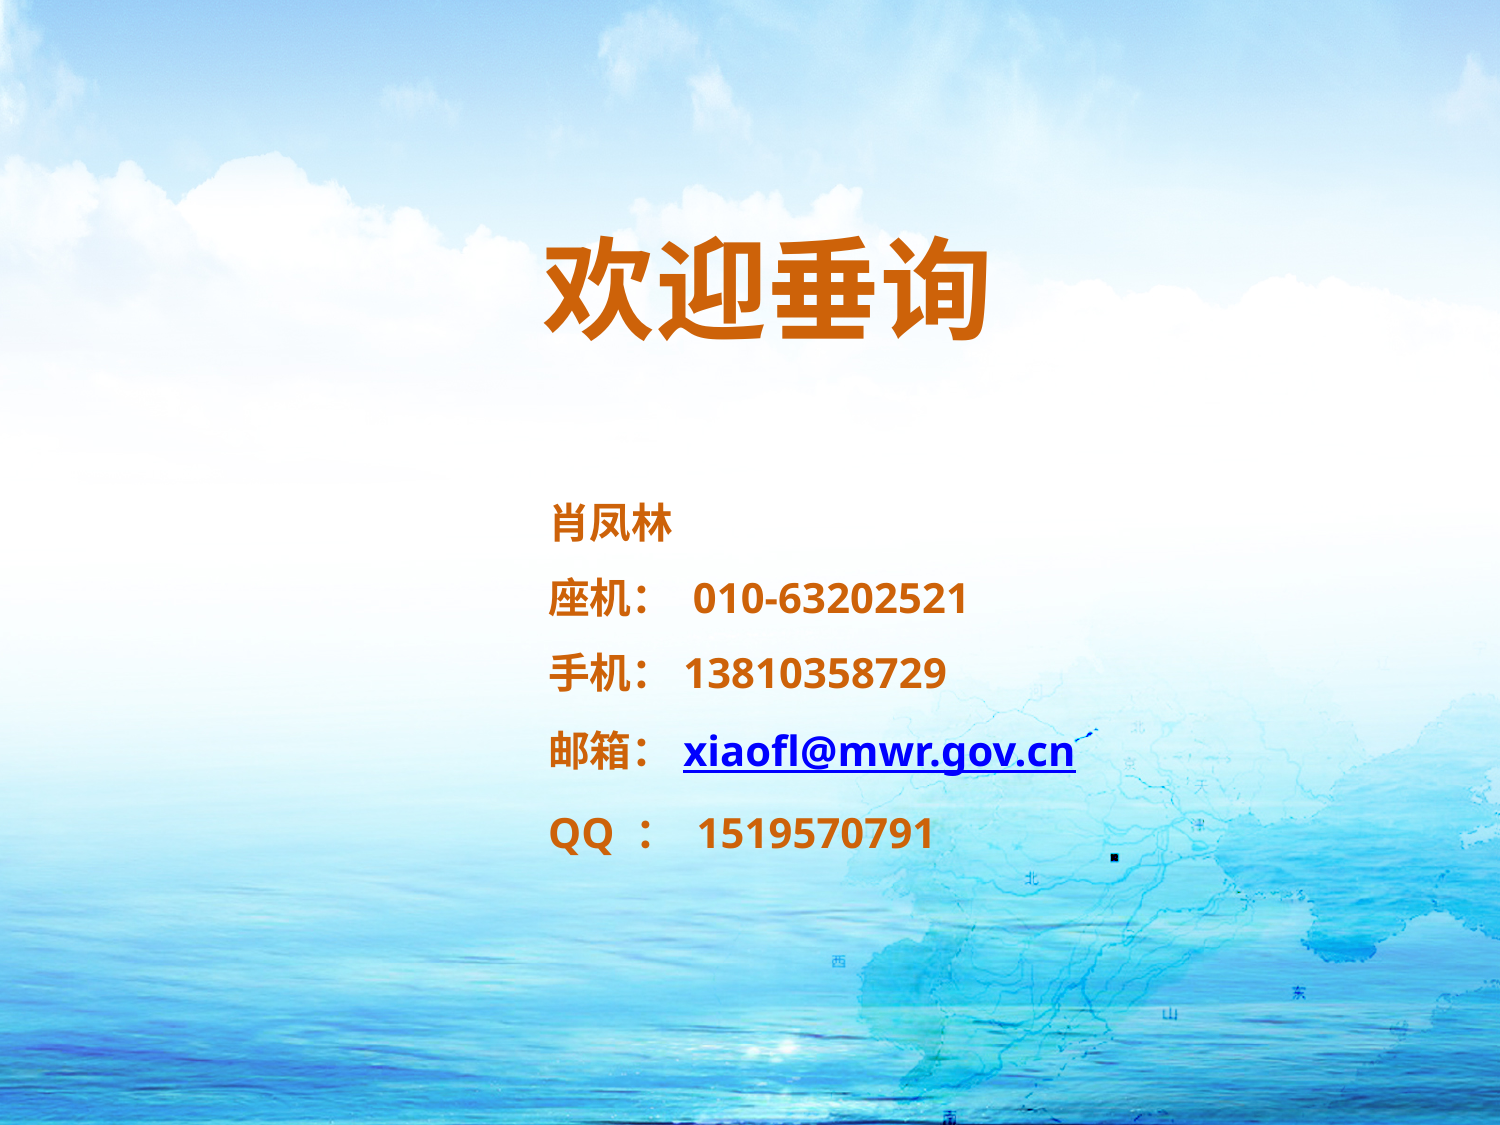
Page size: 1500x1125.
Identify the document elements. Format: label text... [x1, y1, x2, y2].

picture [0, 0, 1500, 1125]
text_box 肖凤林 座机： 010-63202521 手机：13810358729 邮箱：xiaofl@mwr.gov.cn QQ ： 1519570791 [533, 503, 1500, 901]
text_box 欢迎垂询 [17, 89, 1500, 417]
